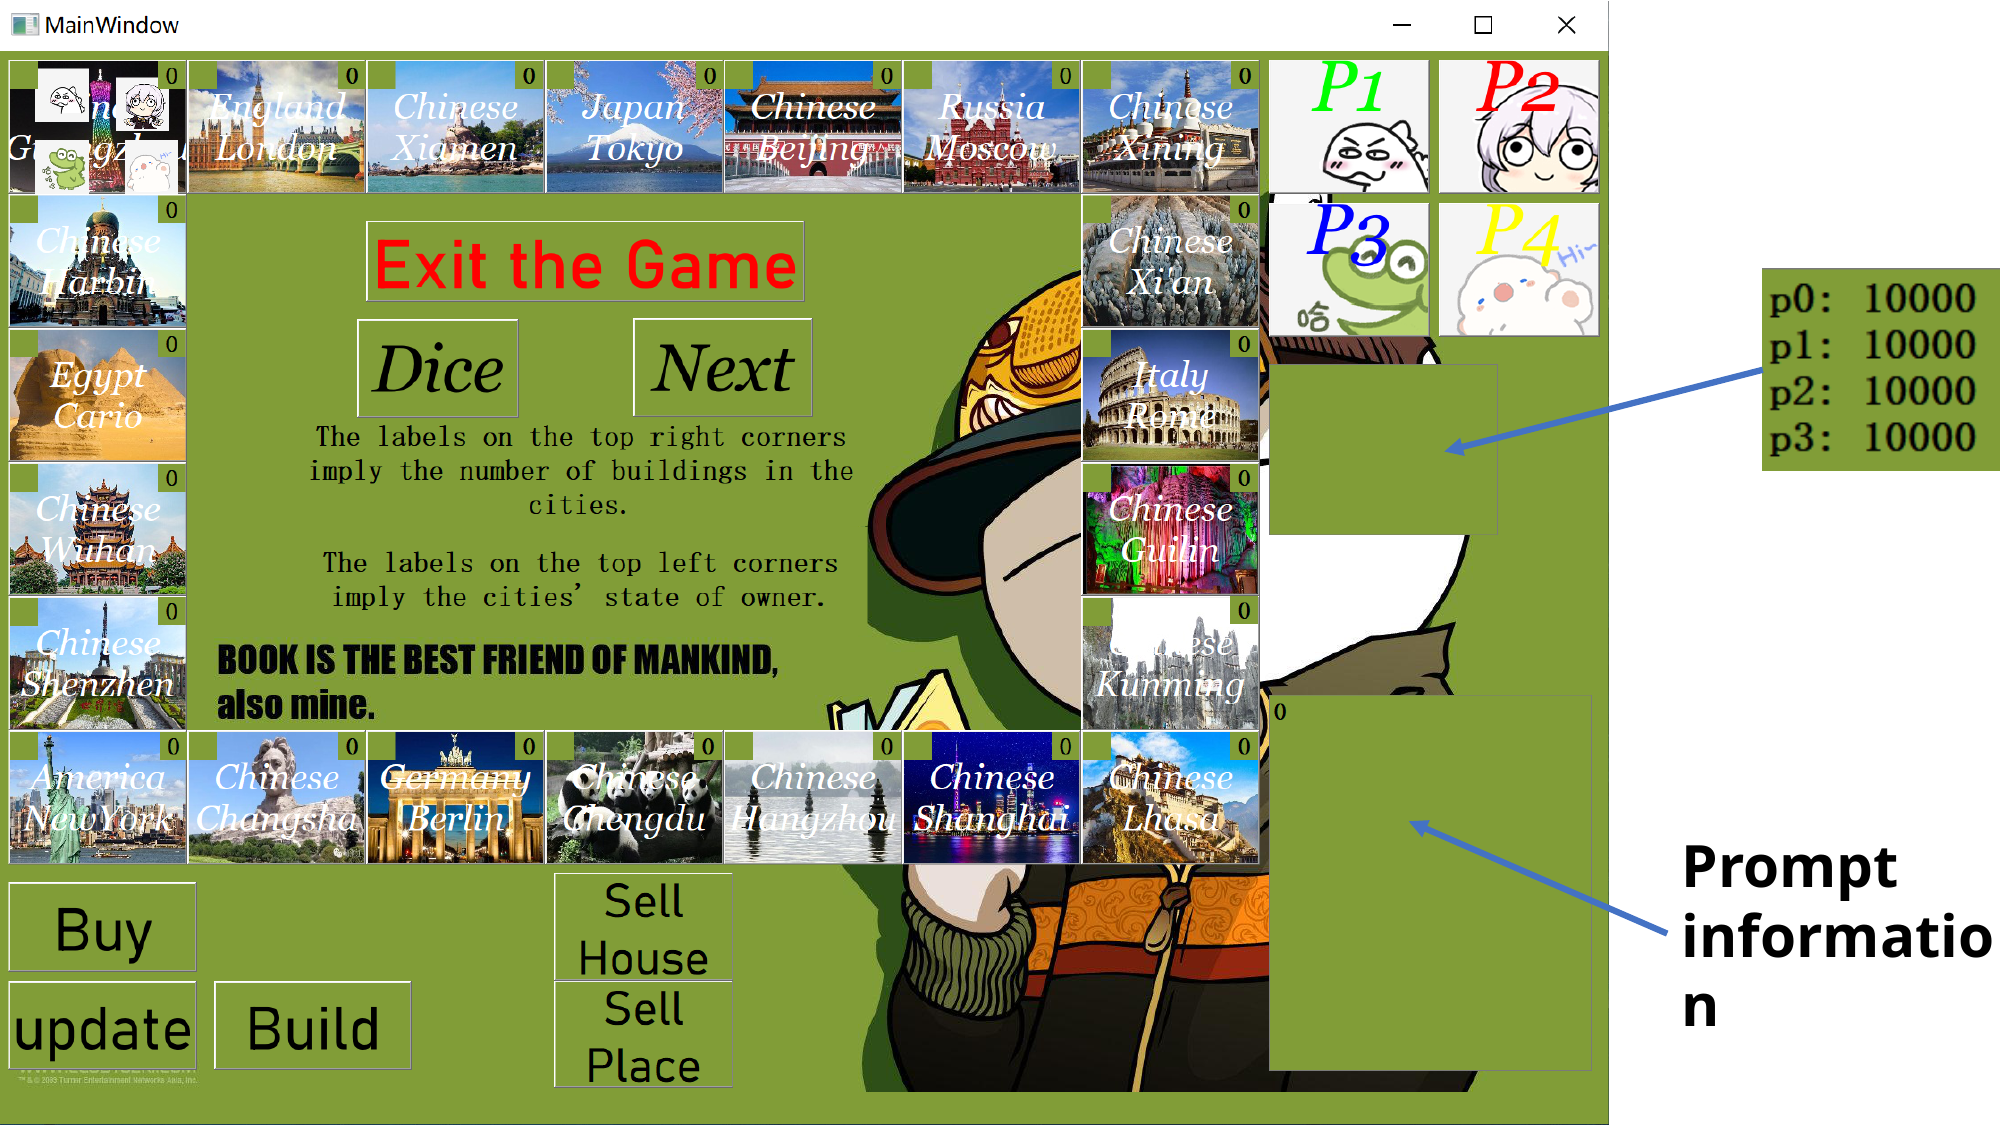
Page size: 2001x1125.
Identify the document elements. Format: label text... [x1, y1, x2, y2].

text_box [1444, 369, 1763, 452]
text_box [1408, 821, 1668, 900]
picture [1762, 268, 2000, 471]
text_box Prompt information [1667, 821, 2000, 1046]
picture [0, 1, 1609, 1125]
